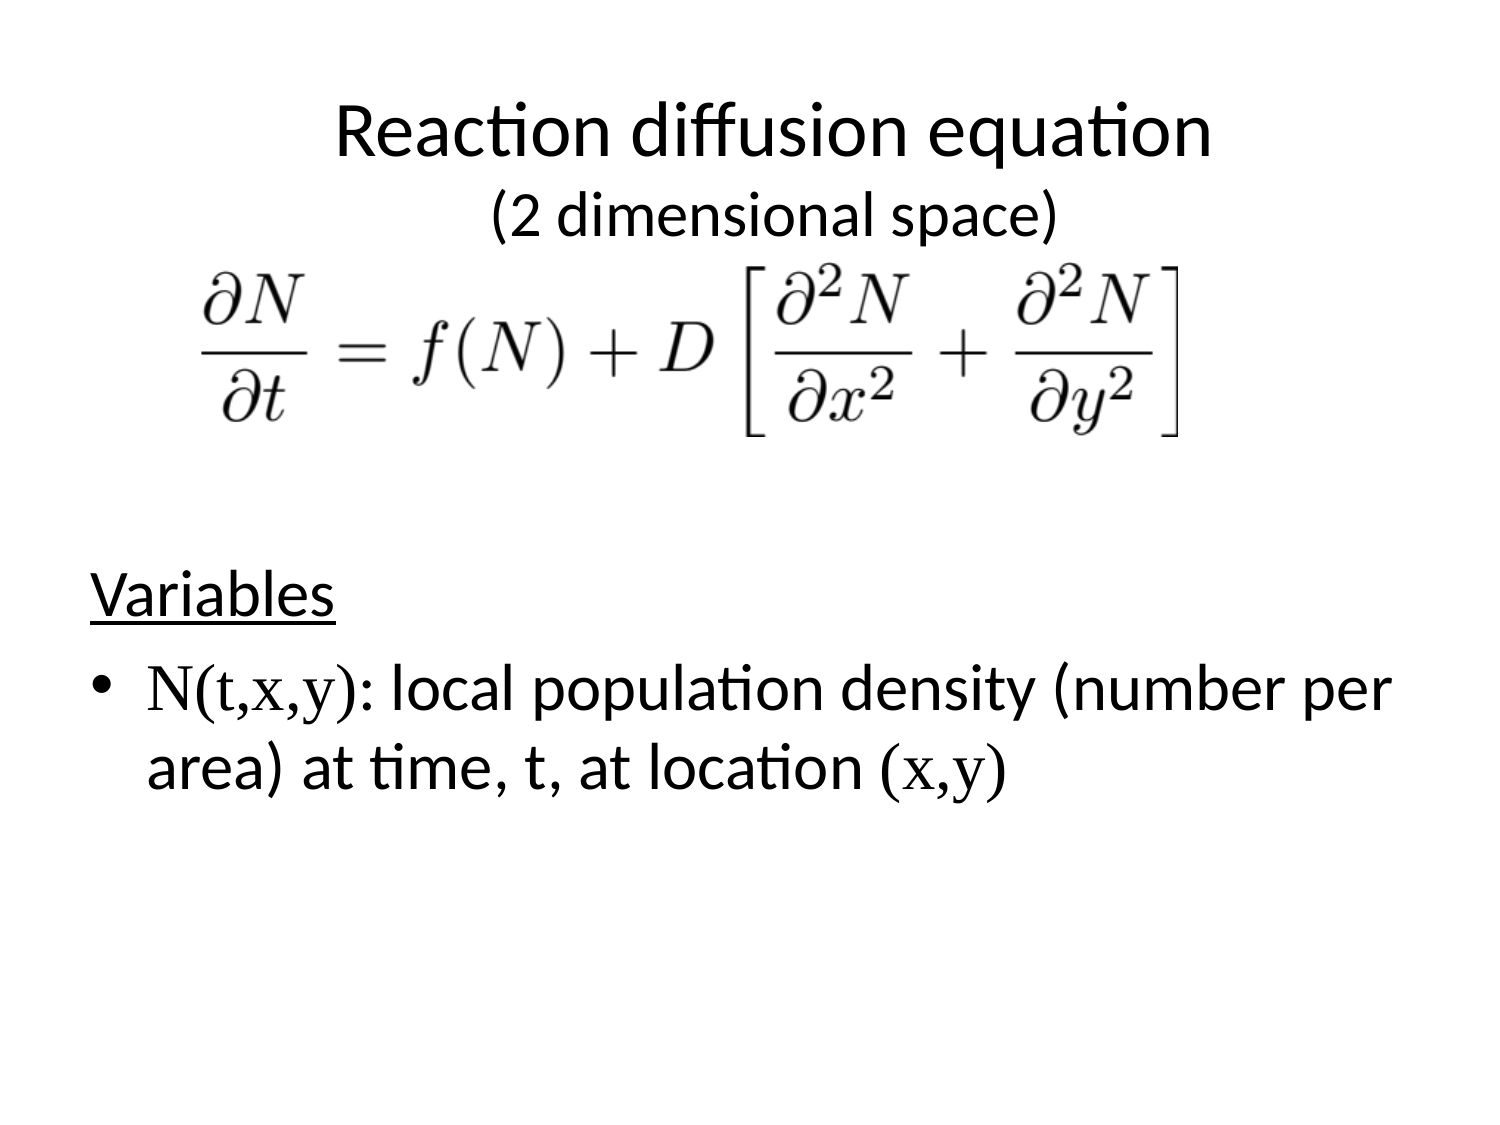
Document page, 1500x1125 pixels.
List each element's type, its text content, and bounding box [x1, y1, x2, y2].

picture [199, 262, 1179, 438]
text_box Reaction diffusion equation (2 dimensional space) [99, 70, 1450, 258]
list Variables N(t,x,y): local population density (number per area) at time, t, at location (x,y) [75, 262, 1425, 1005]
